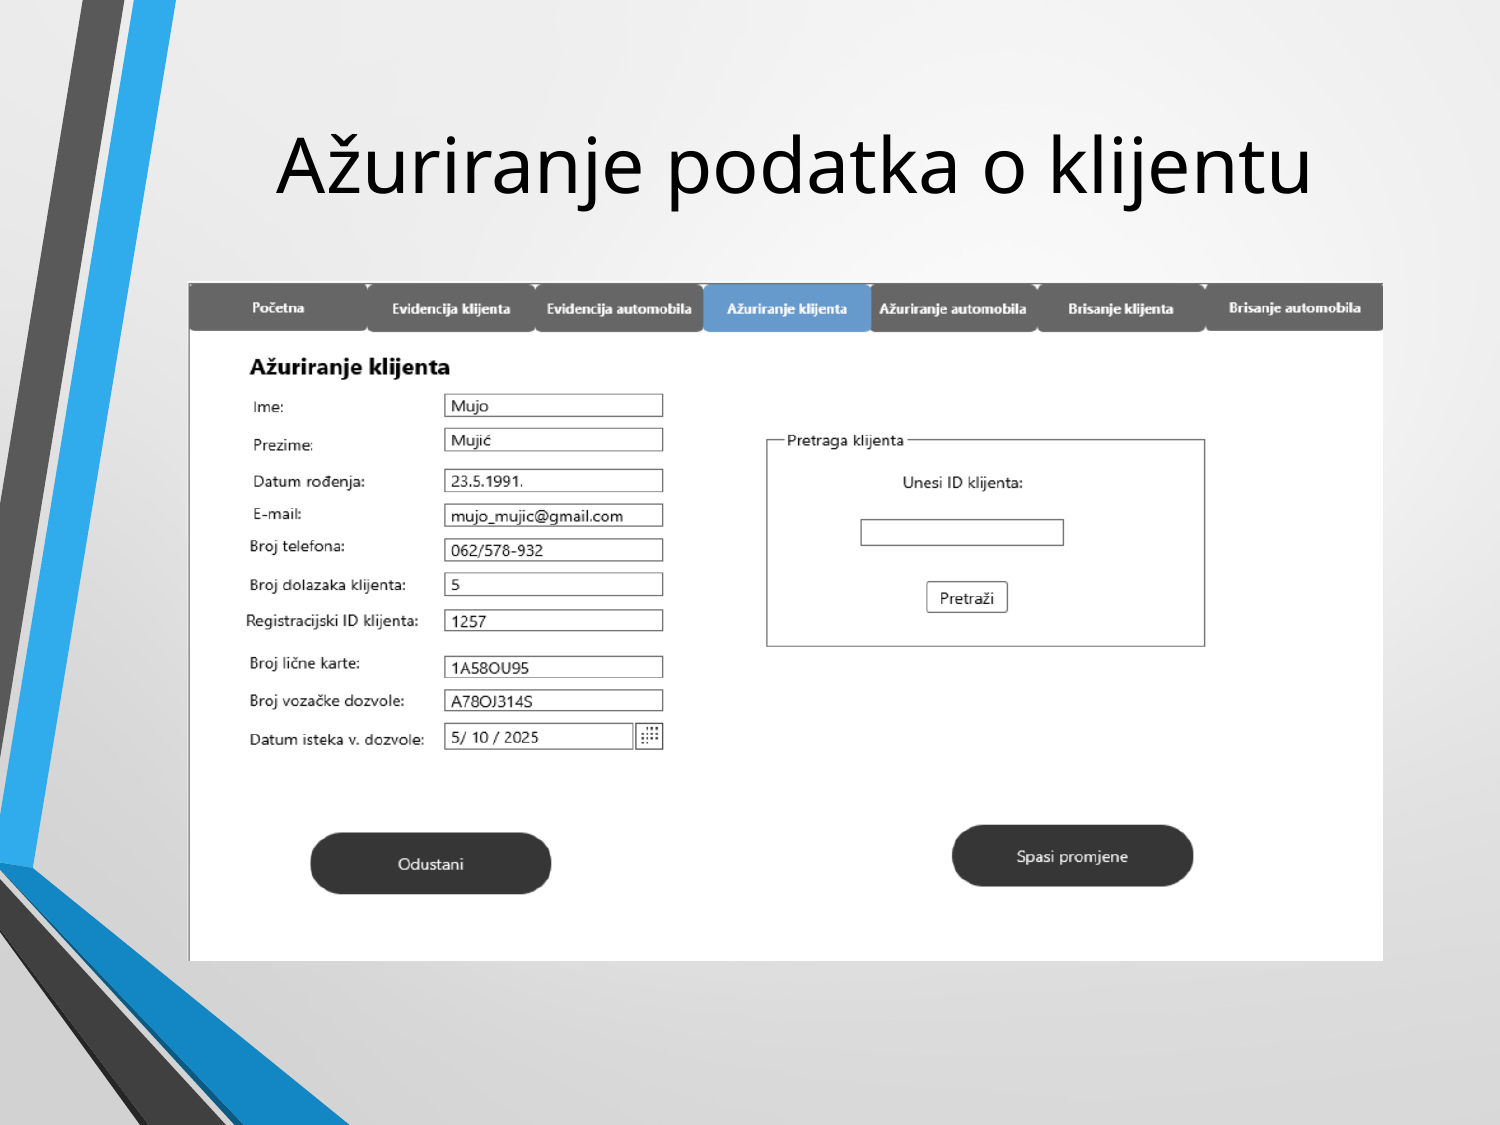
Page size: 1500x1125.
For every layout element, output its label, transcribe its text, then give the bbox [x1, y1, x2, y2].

title Ažuriranje podatka o klijentu [164, 0, 1428, 325]
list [187, 280, 1384, 962]
